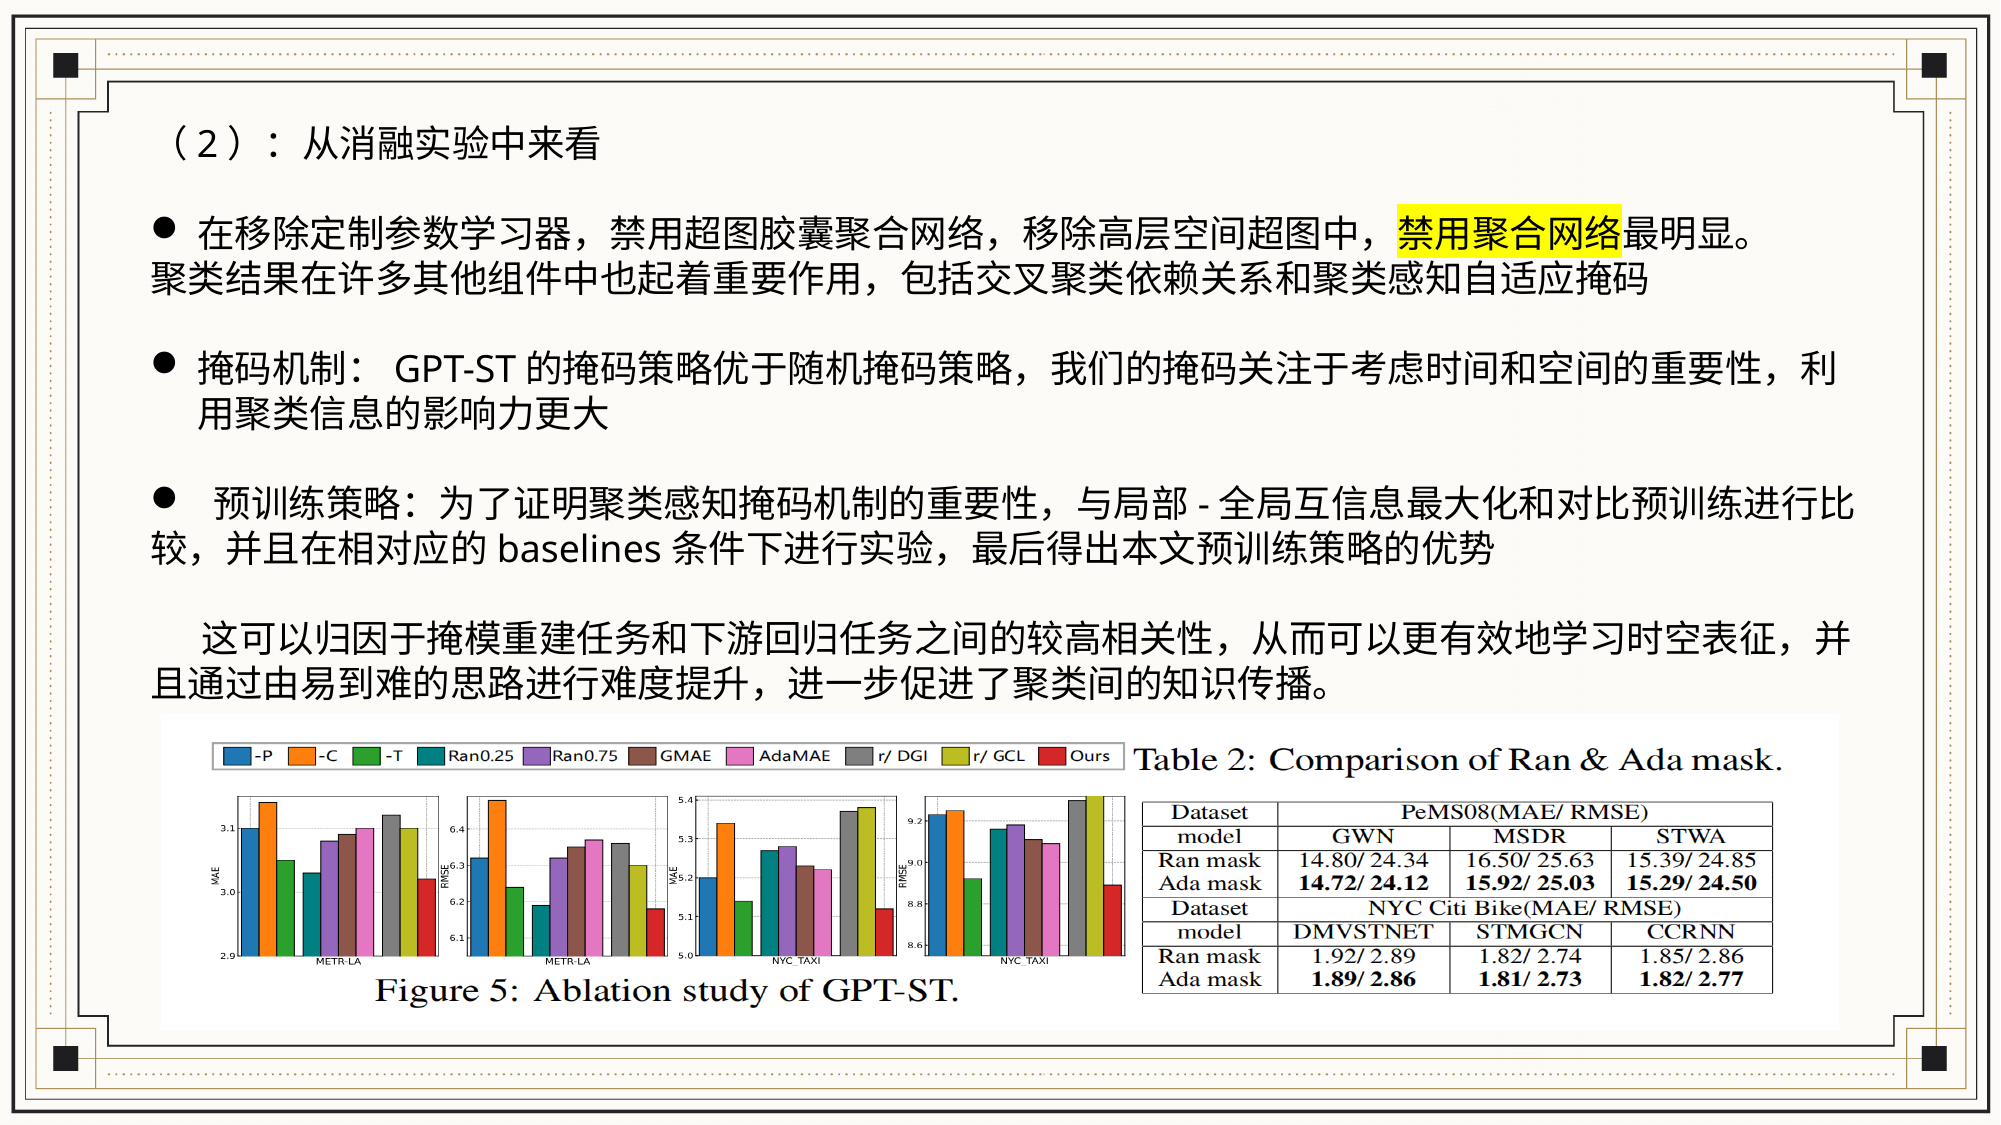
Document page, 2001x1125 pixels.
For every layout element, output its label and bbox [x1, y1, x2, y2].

text_box [0, 0, 2000, 1125]
picture [161, 714, 1839, 1030]
